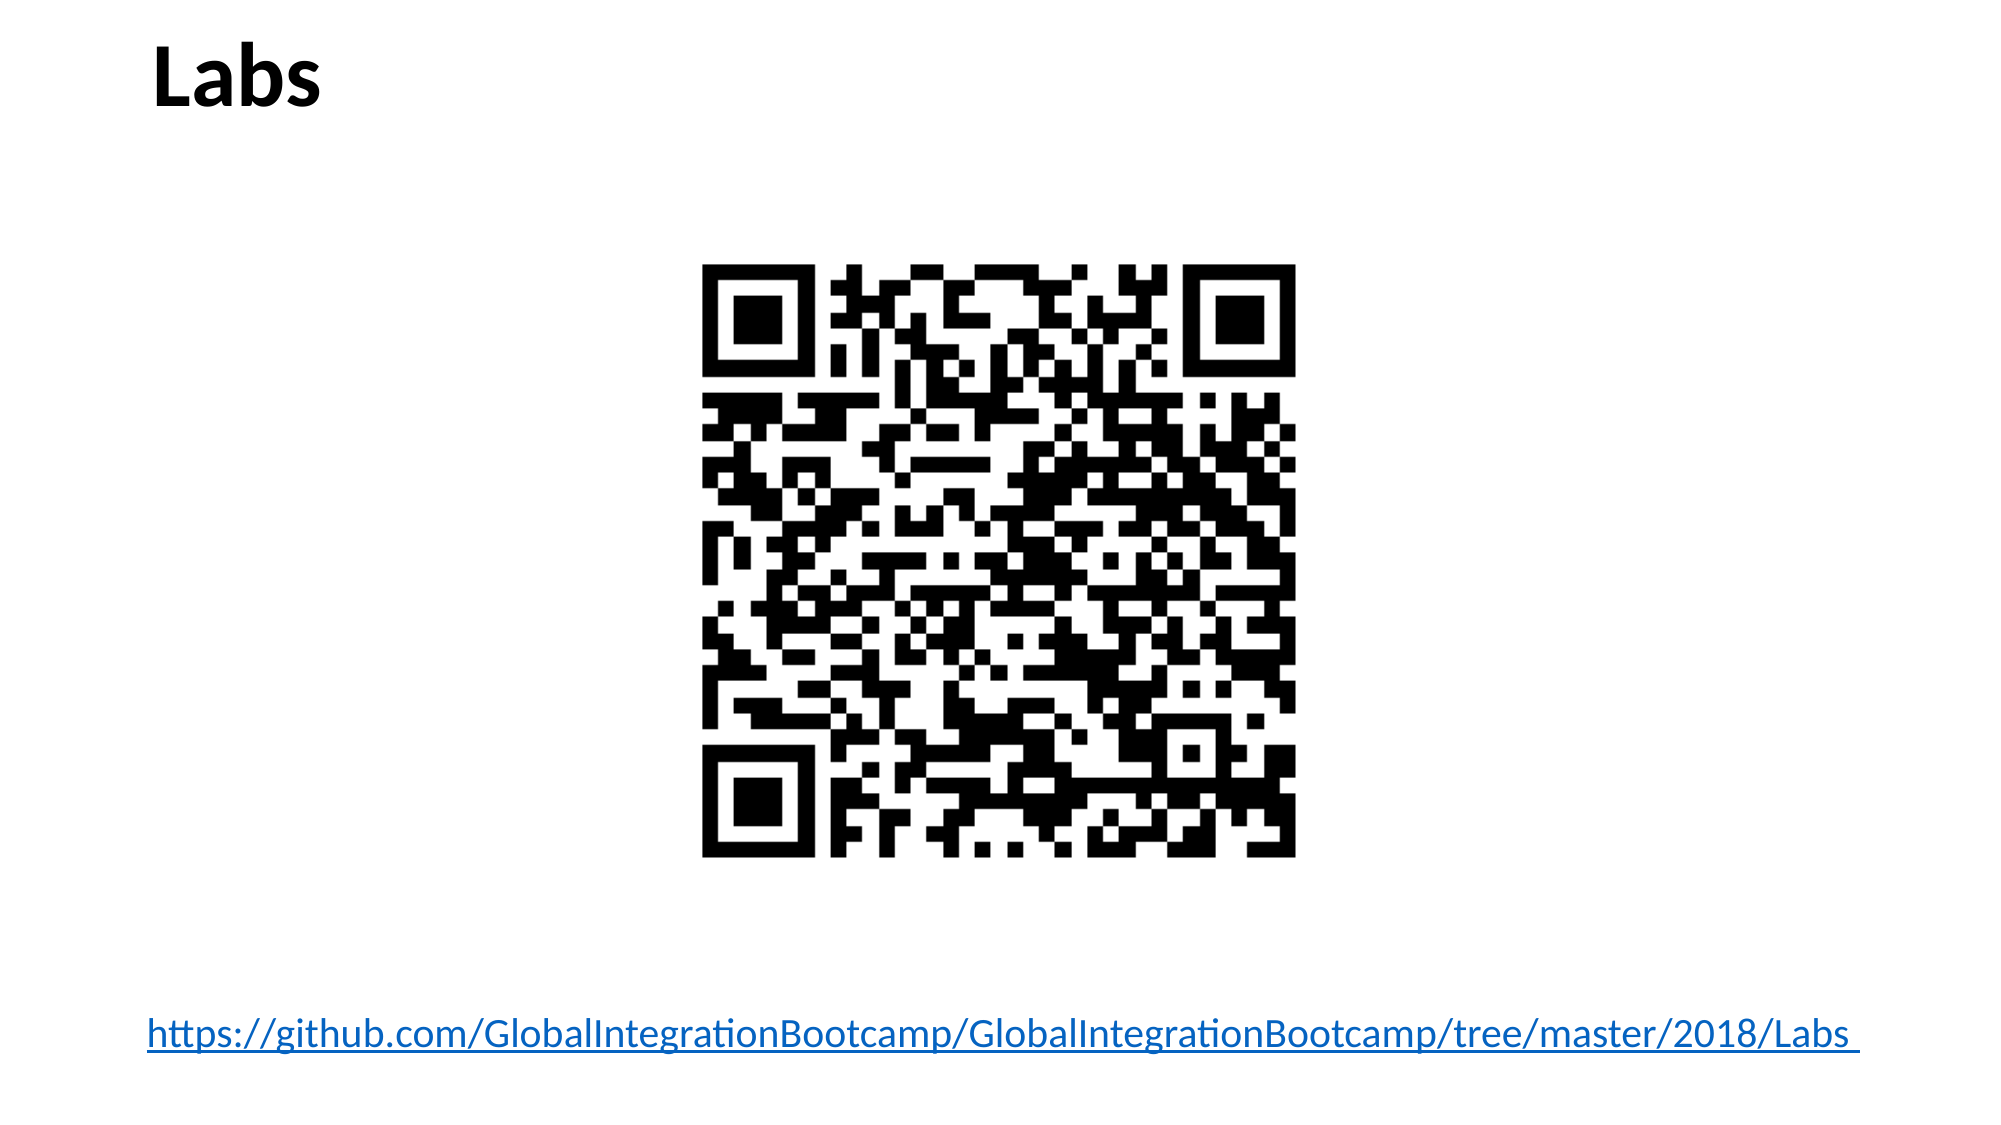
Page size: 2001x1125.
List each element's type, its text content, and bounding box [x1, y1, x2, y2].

title Labs [137, 1, 1863, 152]
picture [687, 249, 1313, 875]
text_box https://github.com/GlobalIntegrationBootcamp/GlobalIntegrationBootcamp/tree/master/2018/Labs [16, 997, 1990, 1063]
